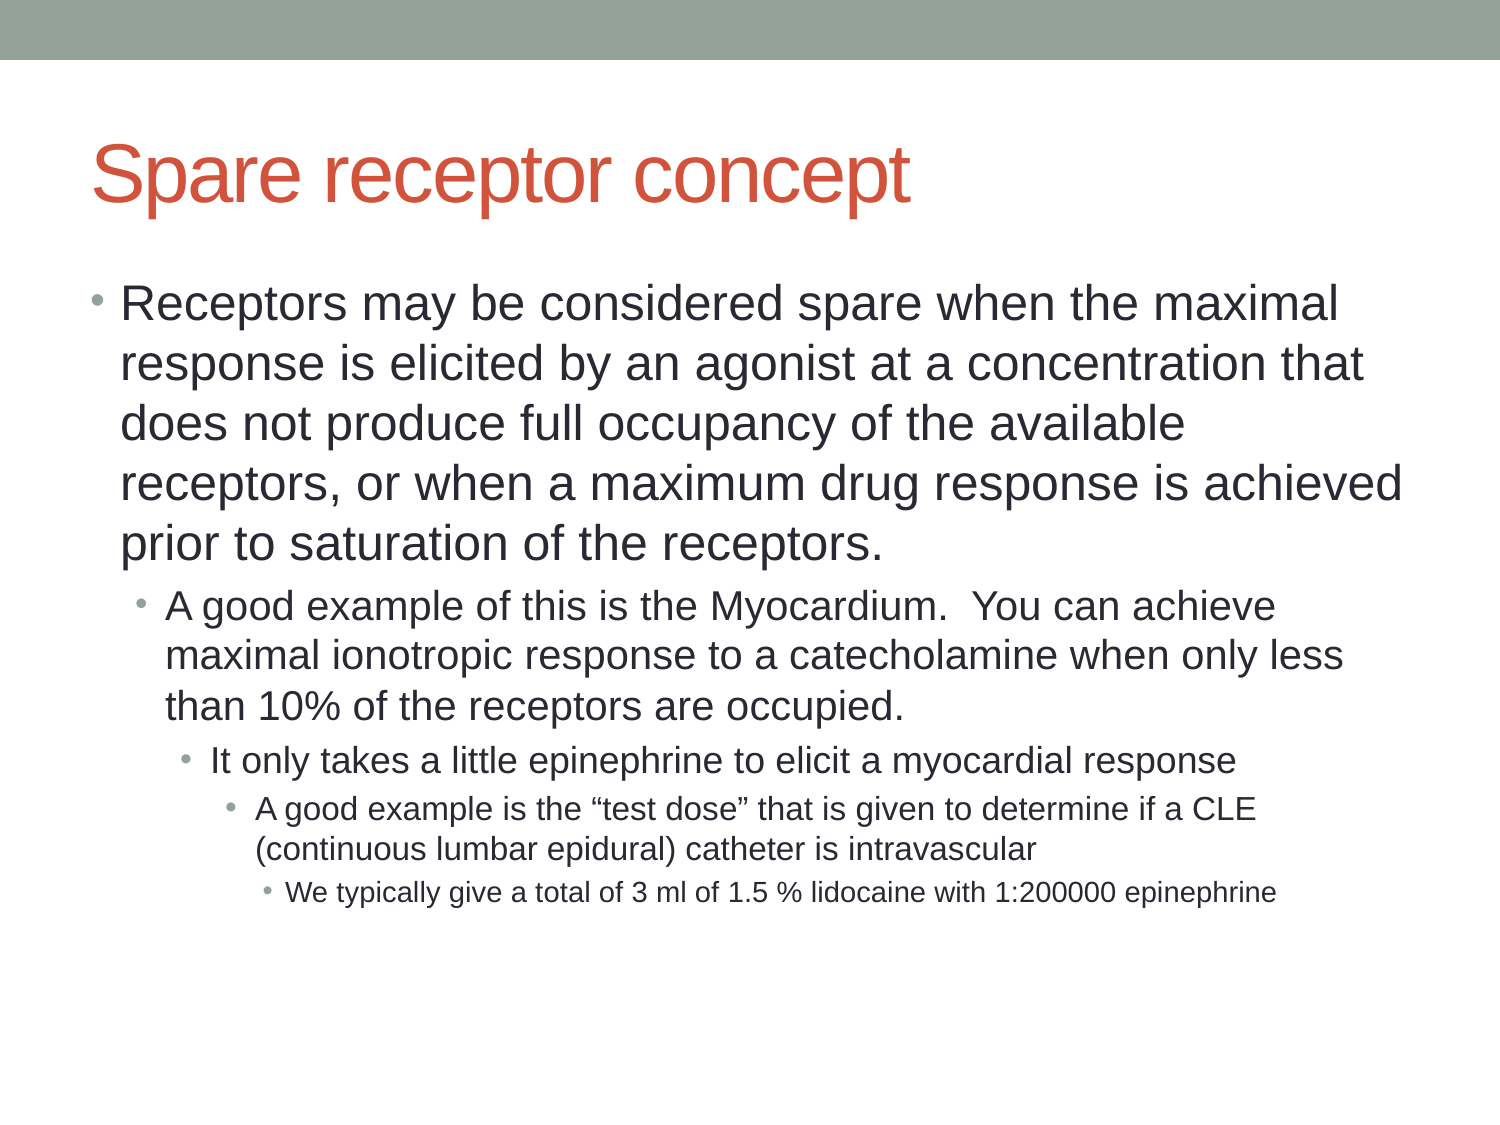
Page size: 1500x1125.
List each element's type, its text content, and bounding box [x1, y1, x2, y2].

list Receptors may be considered spare when the maximal response is elicited by an agonist at a concentration that does not produce full occupancy of the available receptors, or when a maximum drug response is achieved prior to saturation of the receptors. A good example of this is the Myocardium. You can achieve maximal ionotropic response to a catecholamine when only less than 10% of the receptors are occupied. It only takes a little epinephrine to elicit a myocardial response A good example is the “test dose” that is given to determine if a CLE (continuous lumbar epidural) catheter is intravascular We typically give a total of 3 ml of 1.5 % lidocaine with 1:200000 epinephrine [75, 262, 1425, 1063]
title Spare receptor concept [75, 87, 1425, 250]
